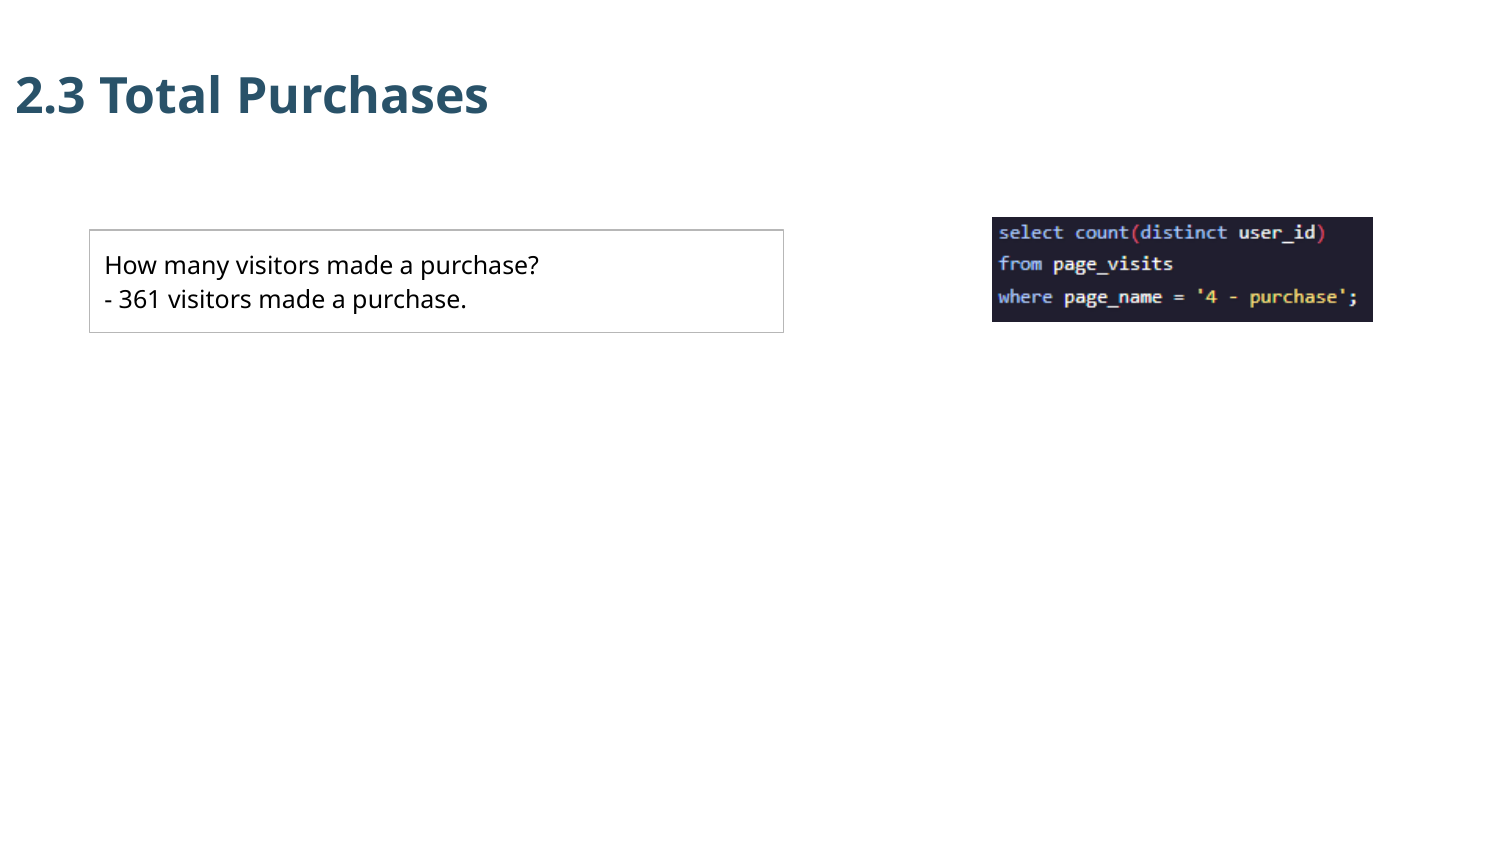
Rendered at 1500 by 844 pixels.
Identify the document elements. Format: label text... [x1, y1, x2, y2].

picture [992, 216, 1373, 323]
text_box How many visitors made a purchase? - 361 visitors made a purchase. [89, 230, 784, 333]
text_box 2.3 Total Purchases [0, 1, 1398, 139]
